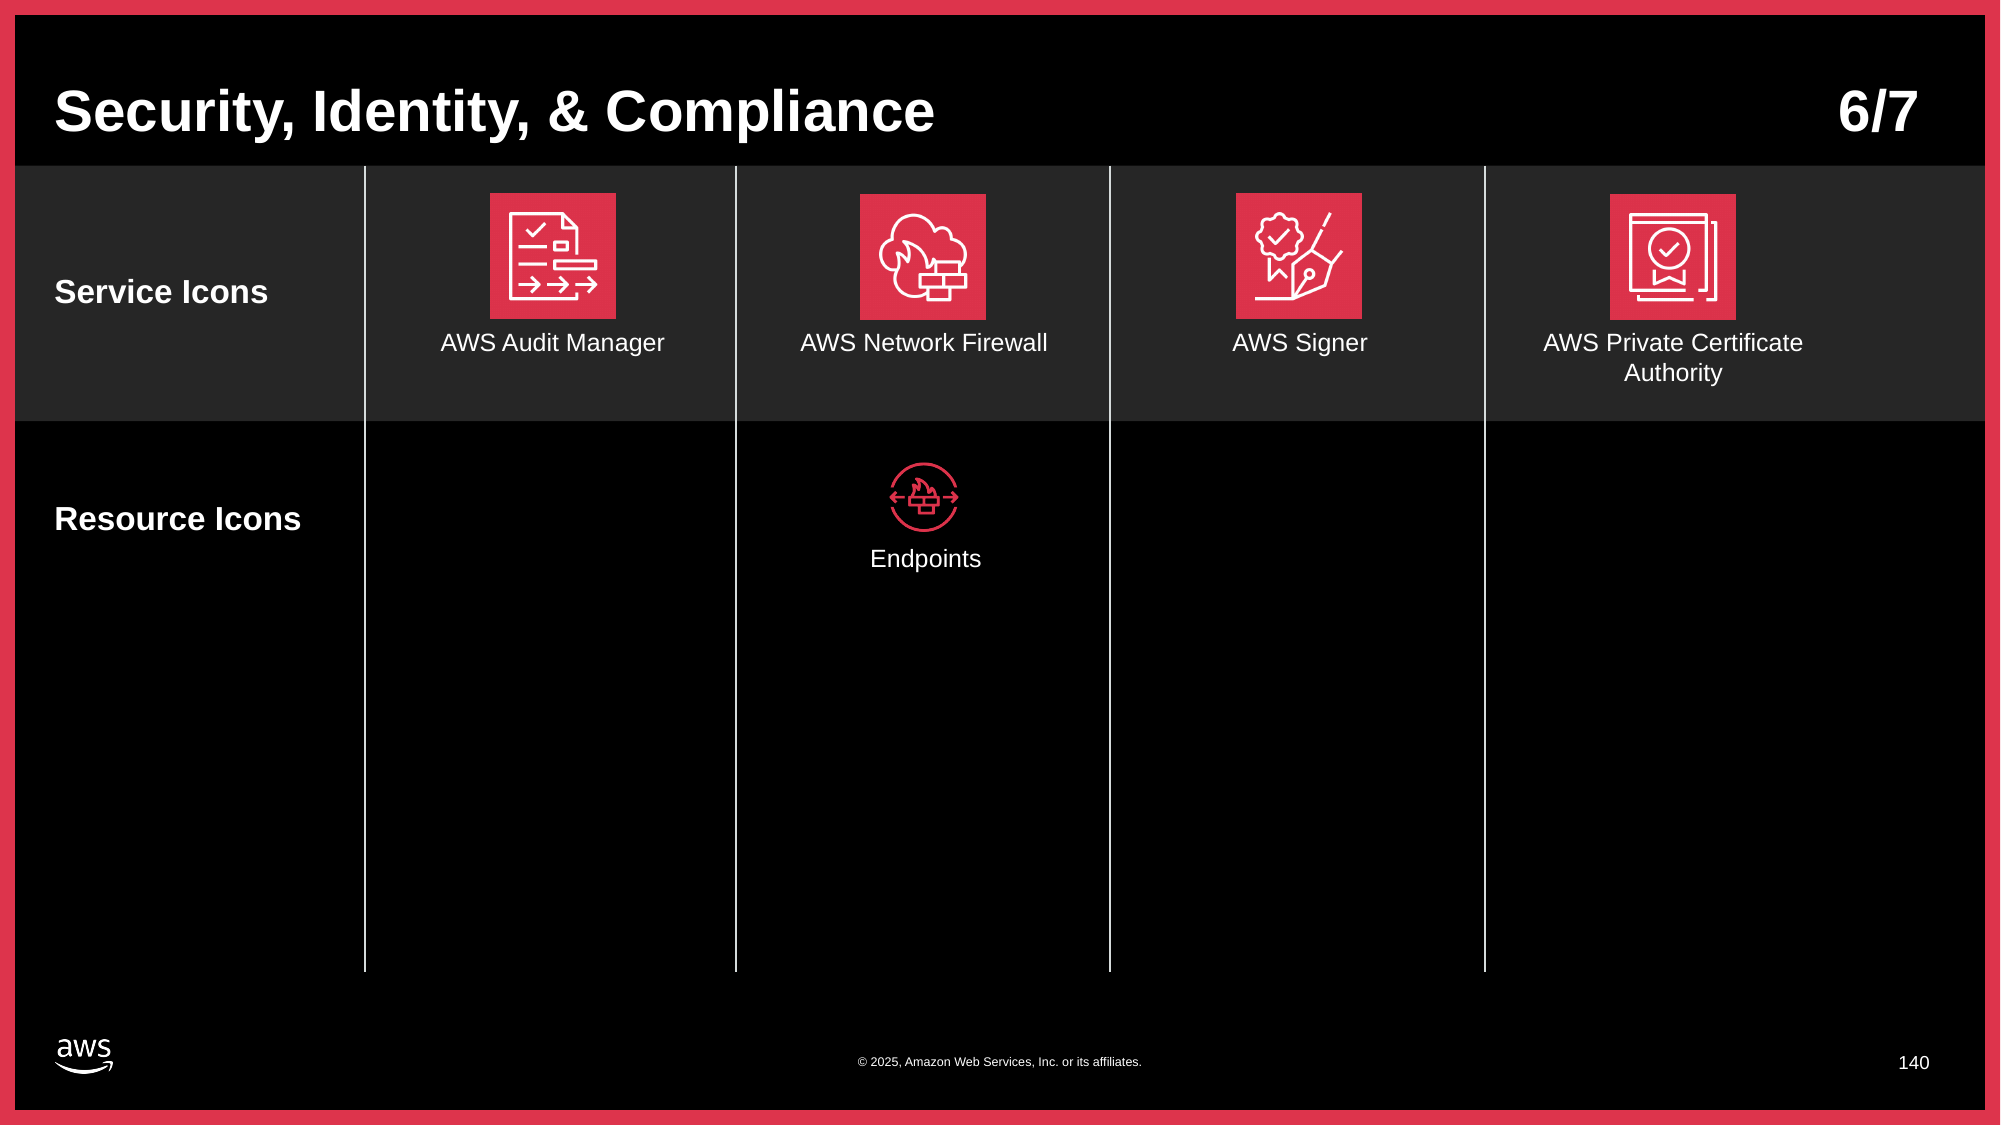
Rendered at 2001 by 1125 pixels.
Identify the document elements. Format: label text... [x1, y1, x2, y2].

picture [490, 193, 616, 319]
picture [1610, 194, 1736, 320]
text_box Endpoints [813, 534, 1039, 580]
picture [860, 194, 986, 320]
text_box AWS Private Certificate Authority [1493, 319, 1855, 394]
title Security, Identity, & Compliance 6/7 [39, 59, 1945, 166]
footer © 2025, Amazon Web Services, Inc. or its affiliates. [662, 1031, 1338, 1092]
text_box AWS Network Firewall [736, 319, 1109, 364]
slide_number 140 [1494, 1031, 1945, 1092]
text_box AWS Audit Manager [369, 319, 735, 364]
picture [1236, 193, 1362, 319]
picture [55, 1039, 113, 1074]
text_box AWS Signer [1113, 319, 1484, 364]
picture [886, 459, 962, 535]
